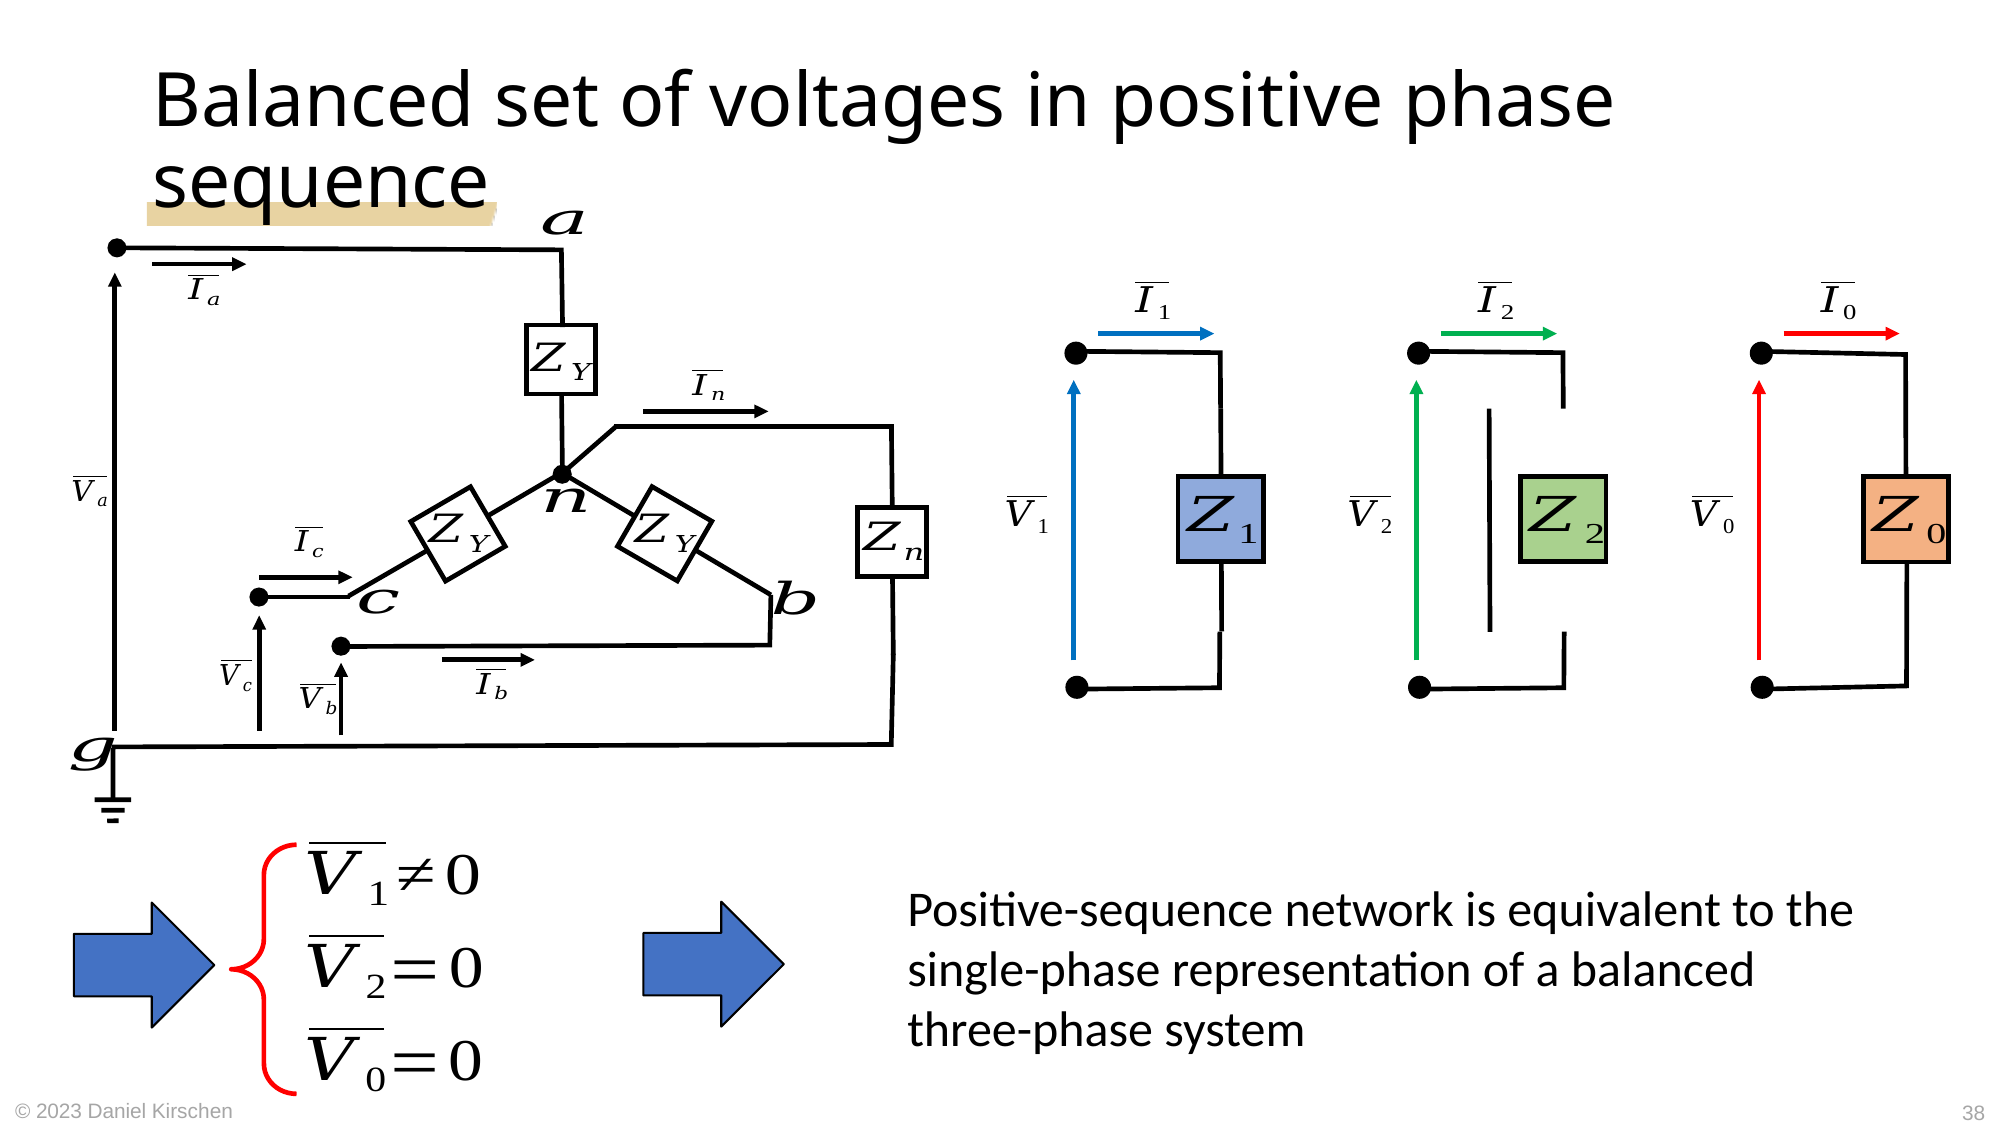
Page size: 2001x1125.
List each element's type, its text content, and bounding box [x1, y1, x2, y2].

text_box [67, 196, 927, 821]
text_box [643, 869, 1893, 1066]
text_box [1347, 279, 1606, 698]
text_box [1689, 279, 1949, 698]
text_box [1004, 279, 1264, 698]
title Balanced set of voltages in positive phase sequence [137, 59, 1863, 226]
slide_number © 2023 Daniel Kirschen [0, 1094, 546, 1125]
slide_number 38 [1550, 1088, 2000, 1125]
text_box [73, 838, 484, 1101]
